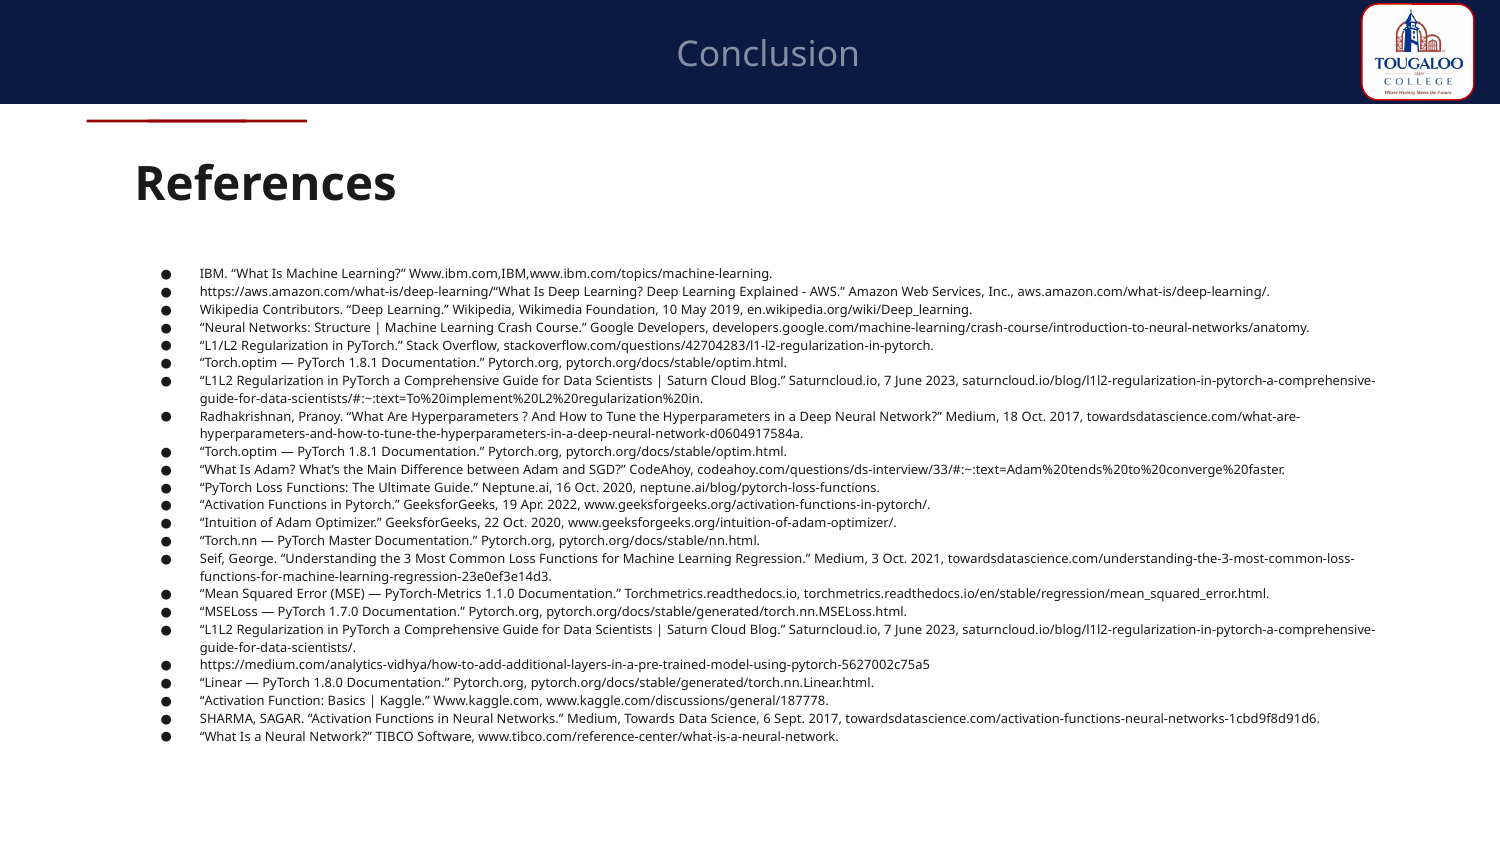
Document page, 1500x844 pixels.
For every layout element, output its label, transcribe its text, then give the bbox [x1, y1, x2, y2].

title References [119, 138, 1381, 226]
list IBM. “What Is Machine Learning?” Www.ibm.com,IBM,www.ibm.com/topics/machine-learning. https://aws.amazon.com/what-is/deep-learning/“What Is Deep Learning? Deep Learning Explained - AWS.” Amazon Web Services, Inc., aws.amazon.com/what-is/deep-learning/. Wikipedia Contributors. “Deep Learning.” Wikipedia, Wikimedia Foundation, 10 May 2019, en.wikipedia.org/wiki/Deep_learning. “Neural Networks: Structure | Machine Learning Crash Course.” Google Developers, developers.google.com/machine-learning/crash-course/introduction-to-neural-networks/anatomy. “L1/L2 Regularization in PyTorch.” Stack Overflow, stackoverflow.com/questions/42704283/l1-l2-regularization-in-pytorch. “Torch.optim — PyTorch 1.8.1 Documentation.” Pytorch.org, pytorch.org/docs/stable/optim.html. “L1L2 Regularization in PyTorch a Comprehensive Guide for Data Scientists | Saturn Cloud Blog.” Saturncloud.io, 7 June 2023, saturncloud.io/blog/l1l2-regularization-in-pytorch-a-comprehensive-guide-for-data-scientists/#:~:text=To%20implement%20L2%20regularization%20in. Radhakrishnan, Pranoy. “What Are Hyperparameters ? And How to Tune the Hyperparameters in a Deep Neural Network?” Medium, 18 Oct. 2017, towardsdatascience.com/what-are-hyperparameters-and-how-to-tune-the-hyperparameters-in-a-deep-neural-network-d0604917584a. “Torch.optim — PyTorch 1.8.1 Documentation.” Pytorch.org, pytorch.org/docs/stable/optim.html. “What Is Adam? What’s the Main Difference between Adam and SGD?” CodeAhoy, codeahoy.com/questions/ds-interview/33/#:~:text=Adam%20tends%20to%20converge%20faster. “PyTorch Loss Functions: The Ultimate Guide.” Neptune.ai, 16 Oct. 2020, neptune.ai/blog/pytorch-loss-functions. “Activation Functions in Pytorch.” GeeksforGeeks, 19 Apr. 2022, www.geeksforgeeks.org/activation-functions-in-pytorch/. “Intuition of Adam Optimizer.” GeeksforGeeks, 22 Oct. 2020, www.geeksforgeeks.org/intuition-of-adam-optimizer/. “Torch.nn — PyTorch Master Documentation.” Pytorch.org, pytorch.org/docs/stable/nn.html. ‌Seif, George. “Understanding the 3 Most Common Loss Functions for Machine Learning Regression.” Medium, 3 Oct. 2021, towardsdatascience.com/understanding-the-3-most-common-loss-functions-for-machine-learning-regression-23e0ef3e14d3. “Mean Squared Error (MSE) — PyTorch-Metrics 1.1.0 Documentation.” Torchmetrics.readthedocs.io, torchmetrics.readthedocs.io/en/stable/regression/mean_squared_error.html. “MSELoss — PyTorch 1.7.0 Documentation.” Pytorch.org, pytorch.org/docs/stable/generated/torch.nn.MSELoss.html. “L1L2 Regularization in PyTorch a Comprehensive Guide for Data Scientists | Saturn Cloud Blog.” Saturncloud.io, 7 June 2023, saturncloud.io/blog/l1l2-regularization-in-pytorch-a-comprehensive-guide-for-data-scientists/. https://medium.com/analytics-vidhya/how-to-add-additional-layers-in-a-pre-trained-model-using-pytorch-5627002c75a5 ‌“Linear — PyTorch 1.8.0 Documentation.” Pytorch.org, pytorch.org/docs/stable/generated/torch.nn.Linear.html. ‌“Activation Function: Basics | Kaggle.” Www.kaggle.com, www.kaggle.com/discussions/general/187778. SHARMA, SAGAR. “Activation Functions in Neural Networks.” Medium, Towards Data Science, 6 Sept. 2017, towardsdatascience.com/activation-functions-neural-networks-1cbd9f8d91d6. “What Is a Neural Network?” TIBCO Software, www.tibco.com/reference-center/what-is-a-neural-network. [119, 248, 1419, 774]
text_box Conclusion [661, 34, 877, 79]
picture [1363, 5, 1473, 99]
